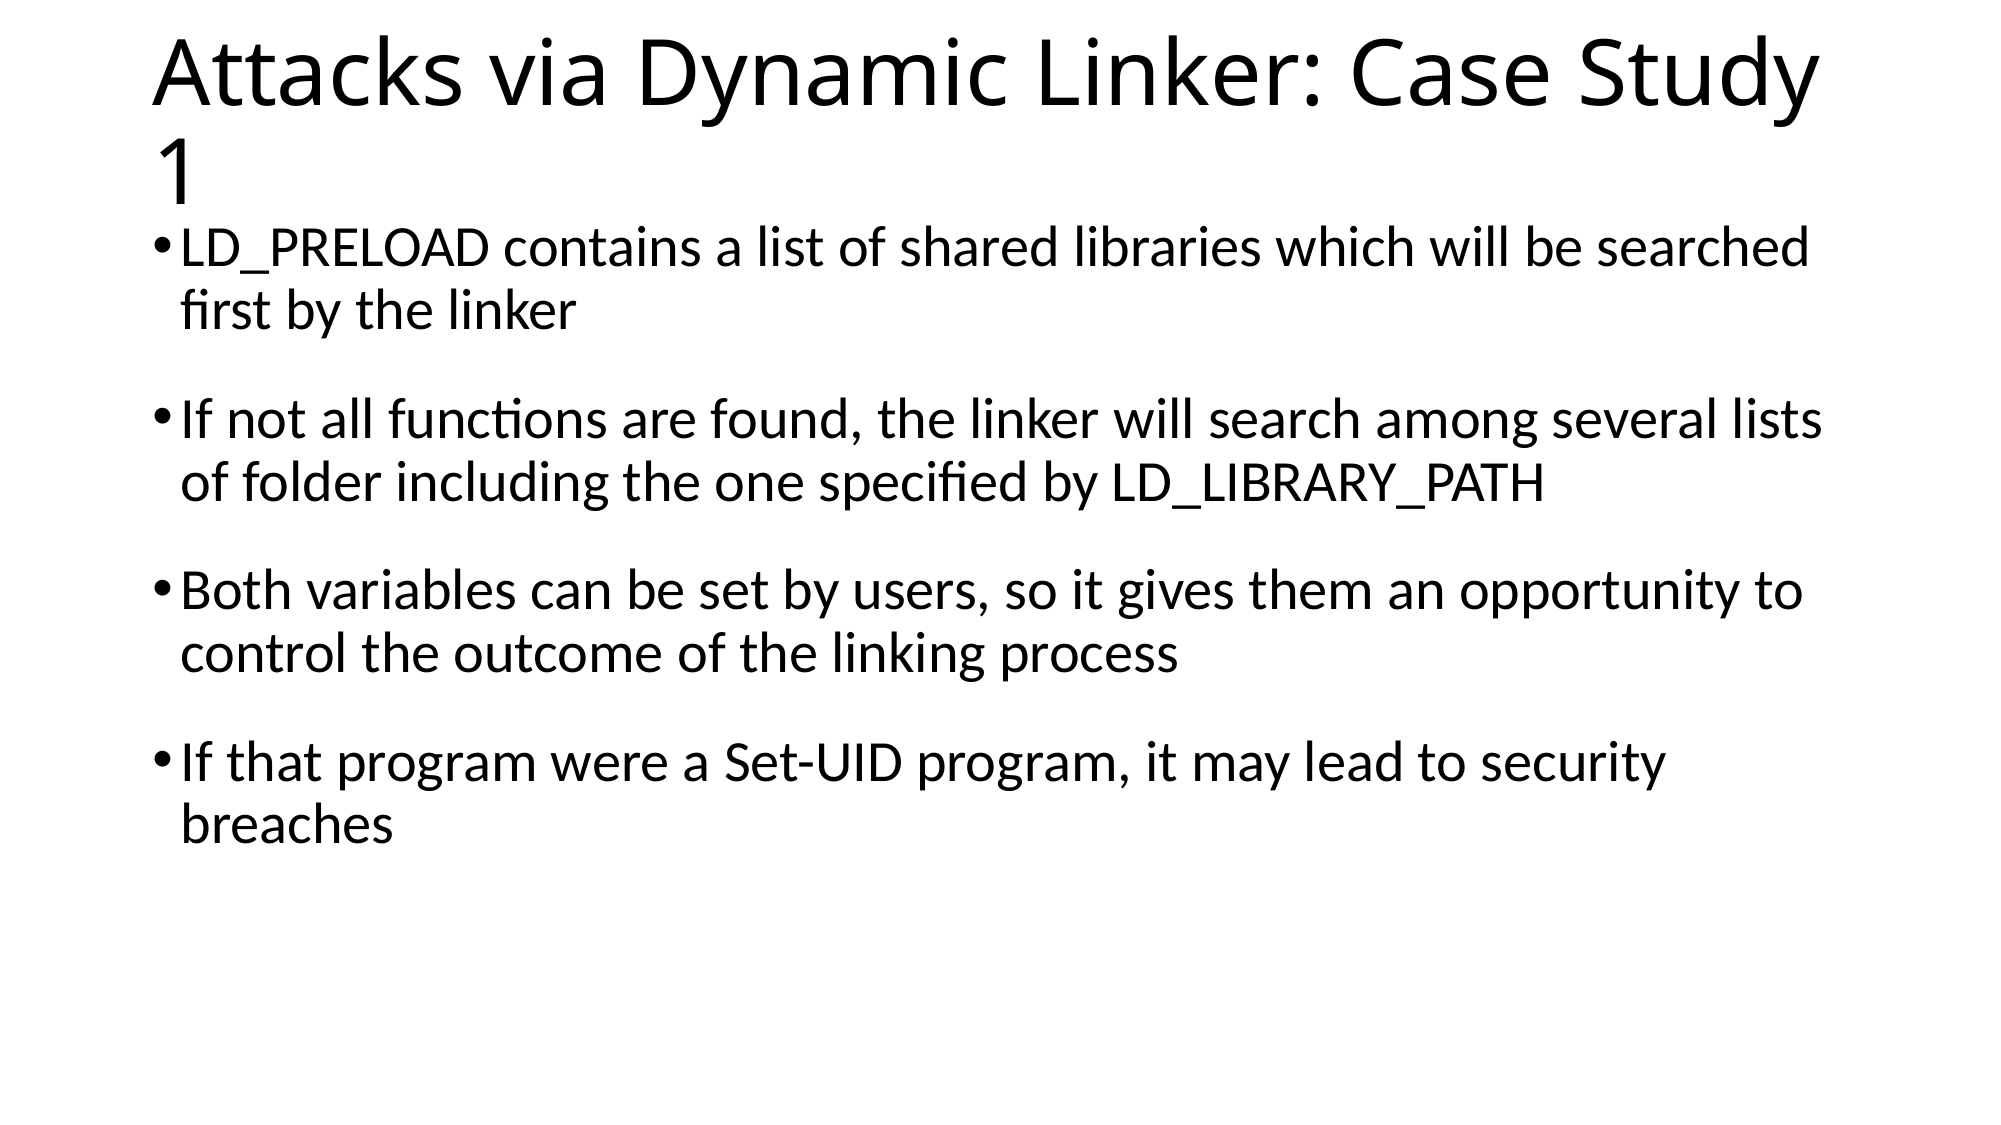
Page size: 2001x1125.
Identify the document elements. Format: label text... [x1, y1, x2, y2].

list LD_PRELOAD contains a list of shared libraries which will be searched first by the linker If not all functions are found, the linker will search among several lists of folder including the one specified by LD_LIBRARY_PATH Both variables can be set by users, so it gives them an opportunity to control the outcome of the linking process If that program were a Set-UID program, it may lead to security breaches [137, 208, 1863, 1014]
title Attacks via Dynamic Linker: Case Study 1 [137, 41, 1863, 208]
